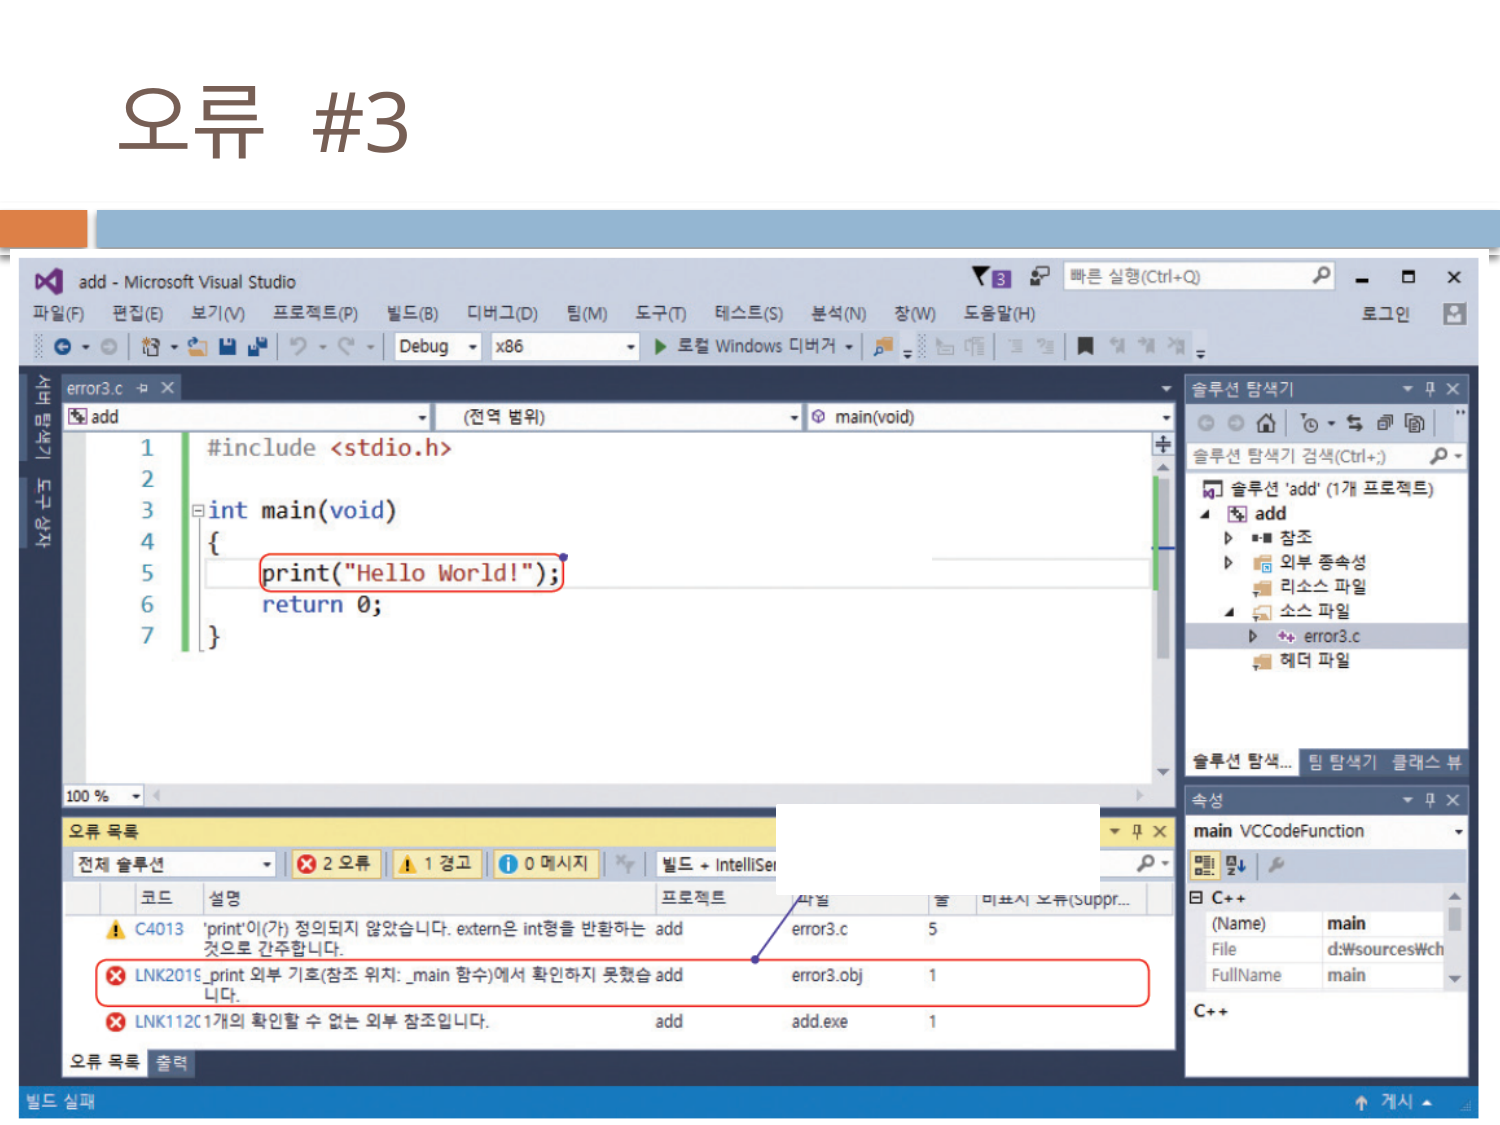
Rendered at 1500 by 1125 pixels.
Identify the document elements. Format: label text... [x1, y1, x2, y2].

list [10, 248, 1489, 1125]
title 오류 #3 [100, 37, 1438, 200]
